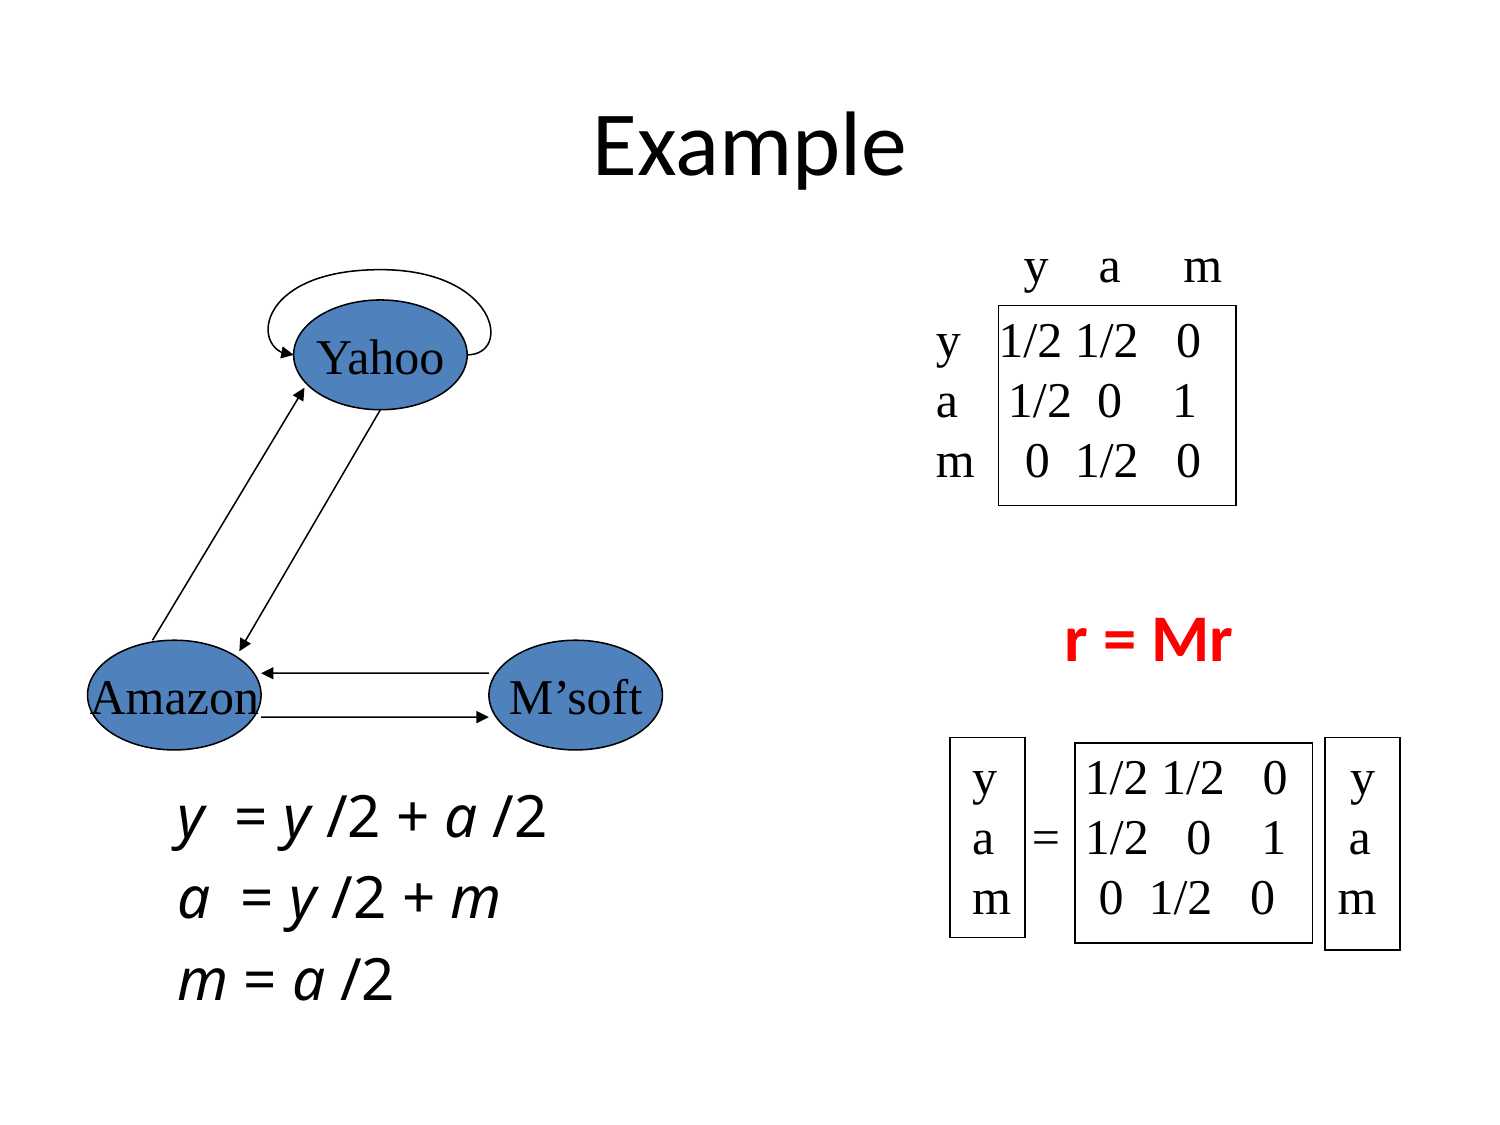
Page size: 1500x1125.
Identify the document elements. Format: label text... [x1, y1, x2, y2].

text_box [87, 299, 663, 751]
text_box y a m [1008, 224, 1238, 300]
text_box [998, 305, 1237, 506]
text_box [944, 587, 1401, 951]
title Example [75, 45, 1425, 233]
text_box y 1/2 1/2 0 a 1/2 0 1 m 0 1/2 0 [921, 299, 1217, 495]
text_box y = y /2 + a /2 a = y /2 + m m = a /2 [87, 771, 625, 1020]
